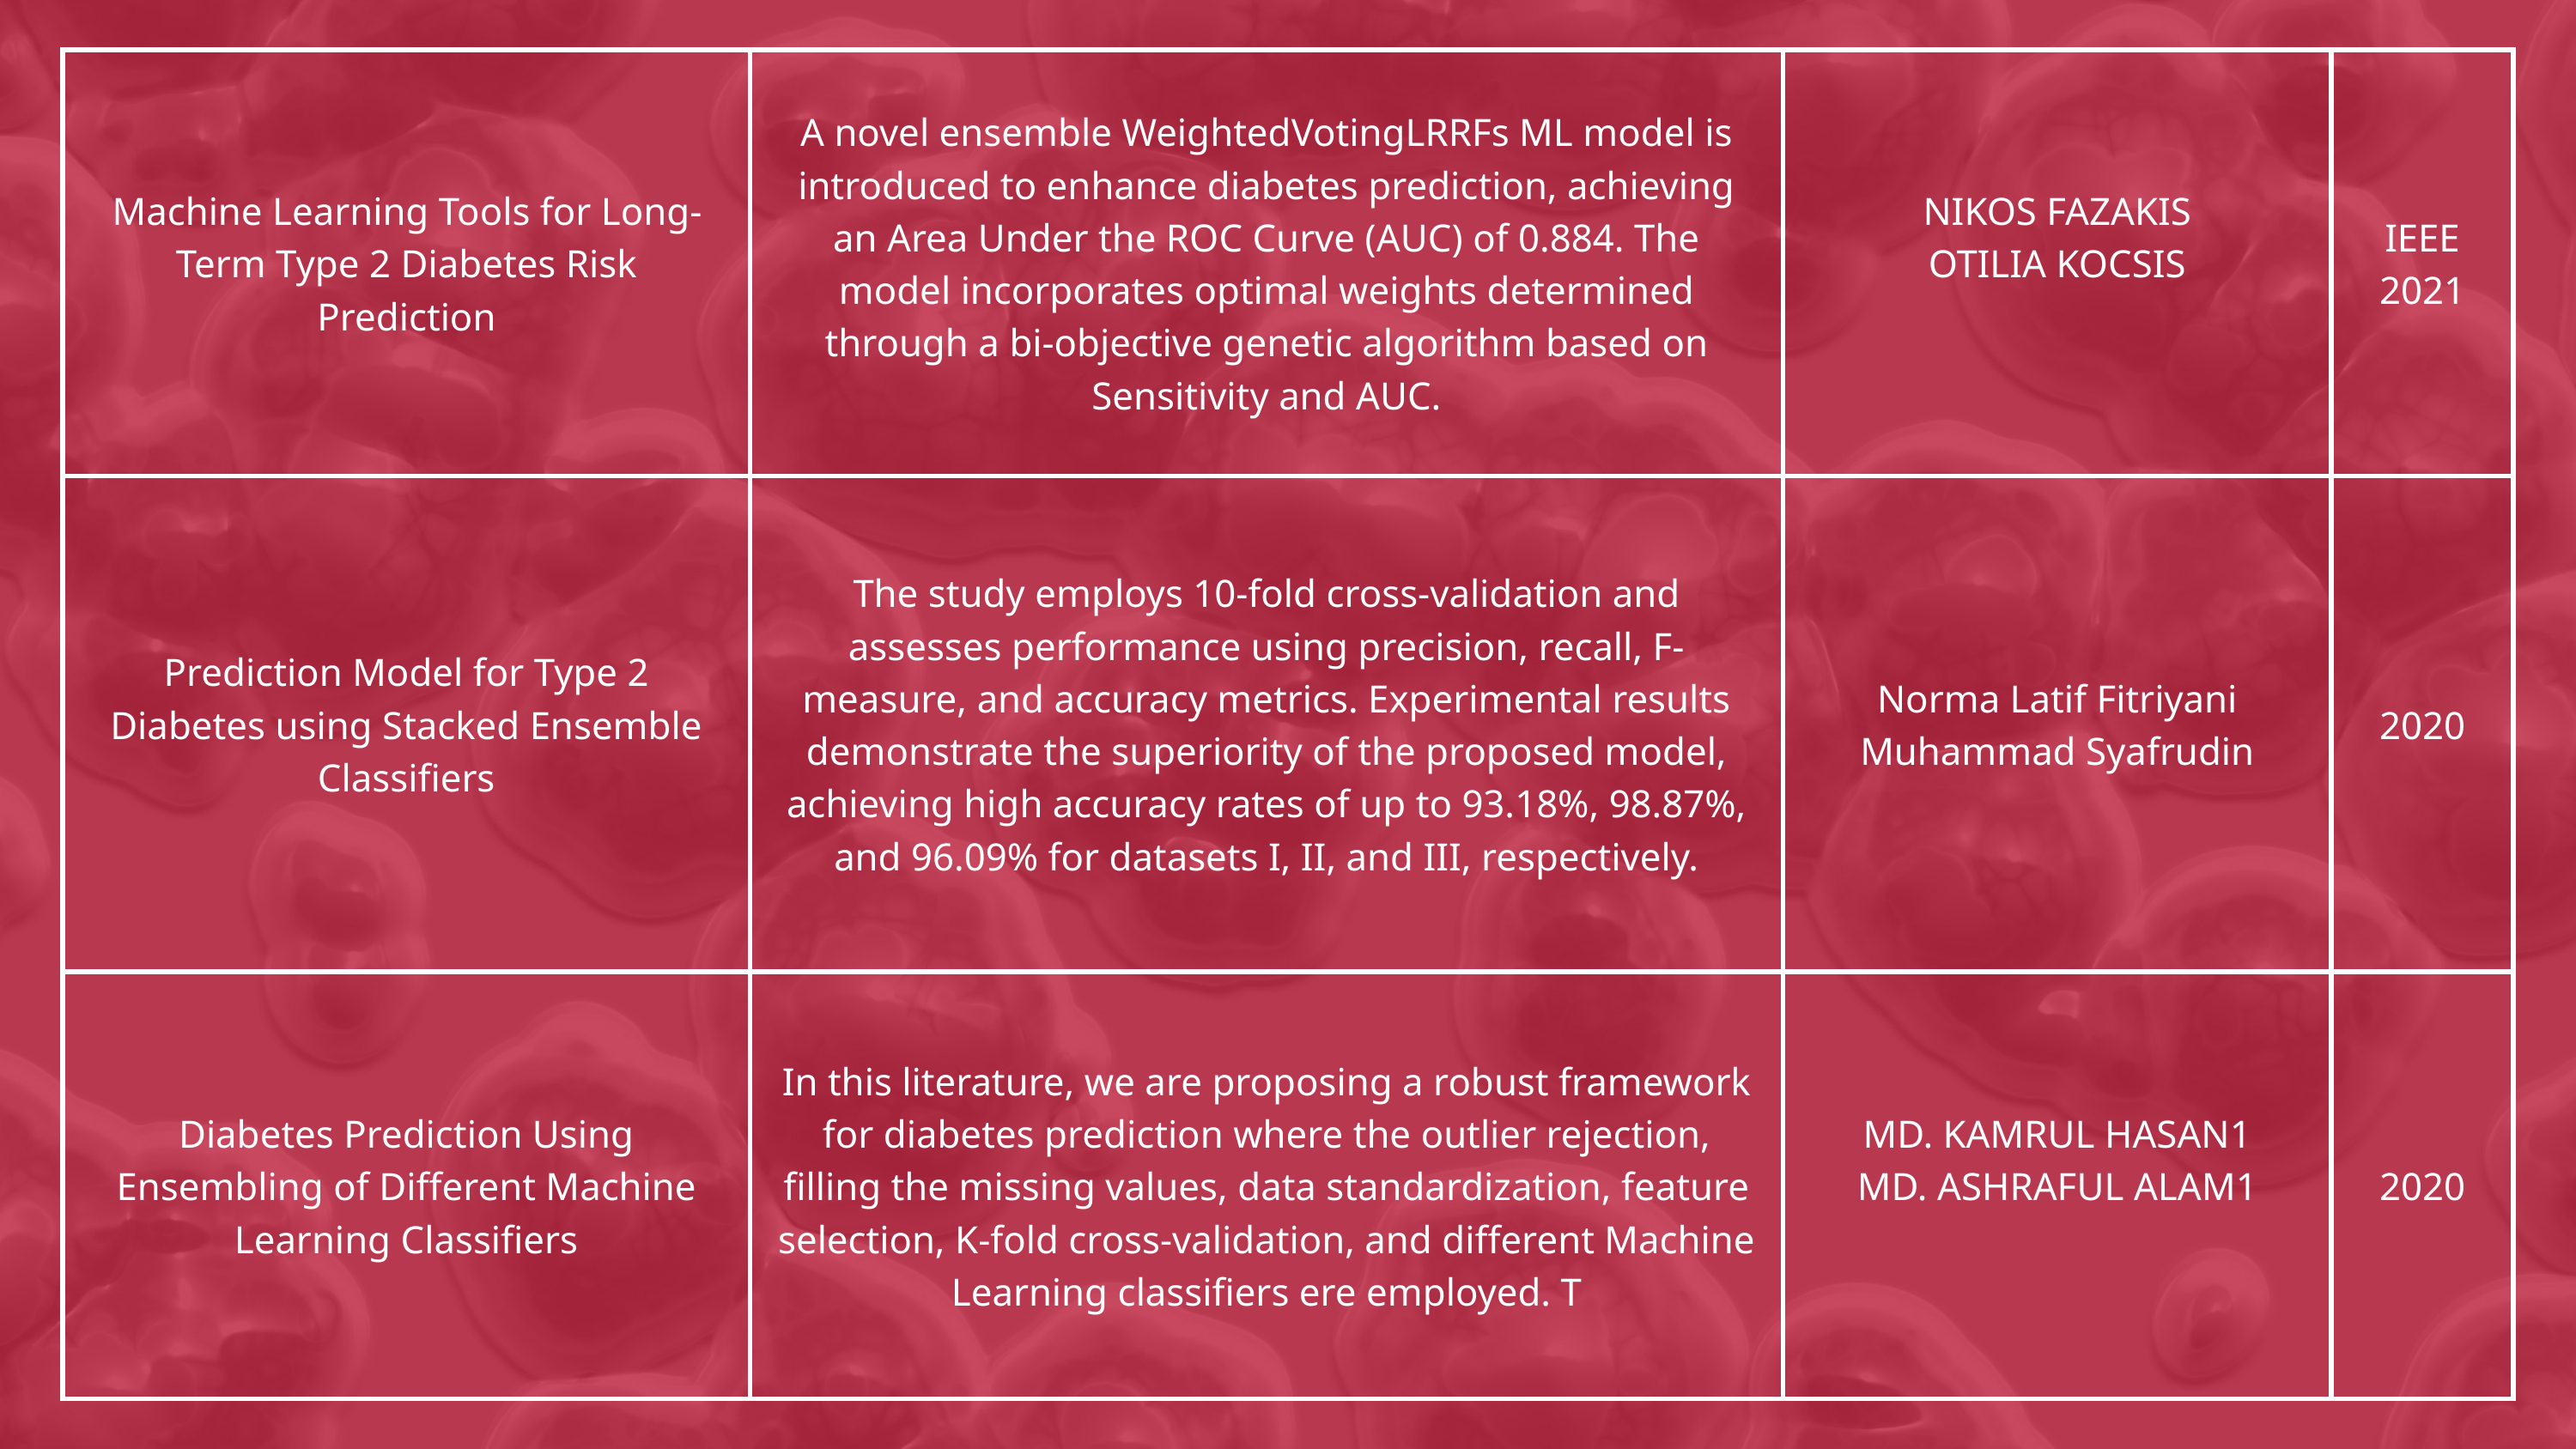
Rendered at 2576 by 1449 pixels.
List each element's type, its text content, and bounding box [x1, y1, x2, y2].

table_header NIKOS FAZAKIS OTILIA KOCSIS [1785, 52, 2329, 474]
table_cell 2020 [2334, 974, 2511, 1397]
table_header A novel ensemble WeightedVotingLRRFs ML model is introduced to enhance diabetes prediction, achieving an Area Under the ROC Curve (AUC) of 0.884. The model incorporates optimal weights determined through a bi-objective genetic algorithm based on Sensitivity and AUC. [752, 52, 1781, 474]
table_cell The study employs 10-fold cross-validation and assesses performance using precision, recall, F-measure, and accuracy metrics. Experimental results demonstrate the superiority of the proposed model, achieving high accuracy rates of up to 93.18%, 98.87%, and 96.09% for datasets I, II, and III, respectively. [752, 478, 1781, 969]
text_box [0, 0, 2576, 1449]
table_cell MD. KAMRUL HASAN1 MD. ASHRAFUL ALAM1 [1785, 974, 2329, 1397]
table_header Machine Learning Tools for Long-Term Type 2 Diabetes Risk Prediction [65, 52, 748, 474]
table_cell Norma Latif Fitriyani Muhammad Syafrudin [1785, 478, 2329, 969]
table_cell Prediction Model for Type 2 Diabetes using Stacked Ensemble Classifiers [65, 478, 748, 969]
table_header IEEE 2021 [2334, 52, 2511, 474]
table_cell 2020 [2334, 478, 2511, 969]
table_cell Diabetes Prediction Using Ensembling of Different Machine Learning Classifiers [65, 974, 748, 1397]
table_cell In this literature, we are proposing a robust framework for diabetes prediction where the outlier rejection, filling the missing values, data standardization, feature selection, K-fold cross-validation, and different Machine Learning classifiers ere employed. T [752, 974, 1781, 1397]
